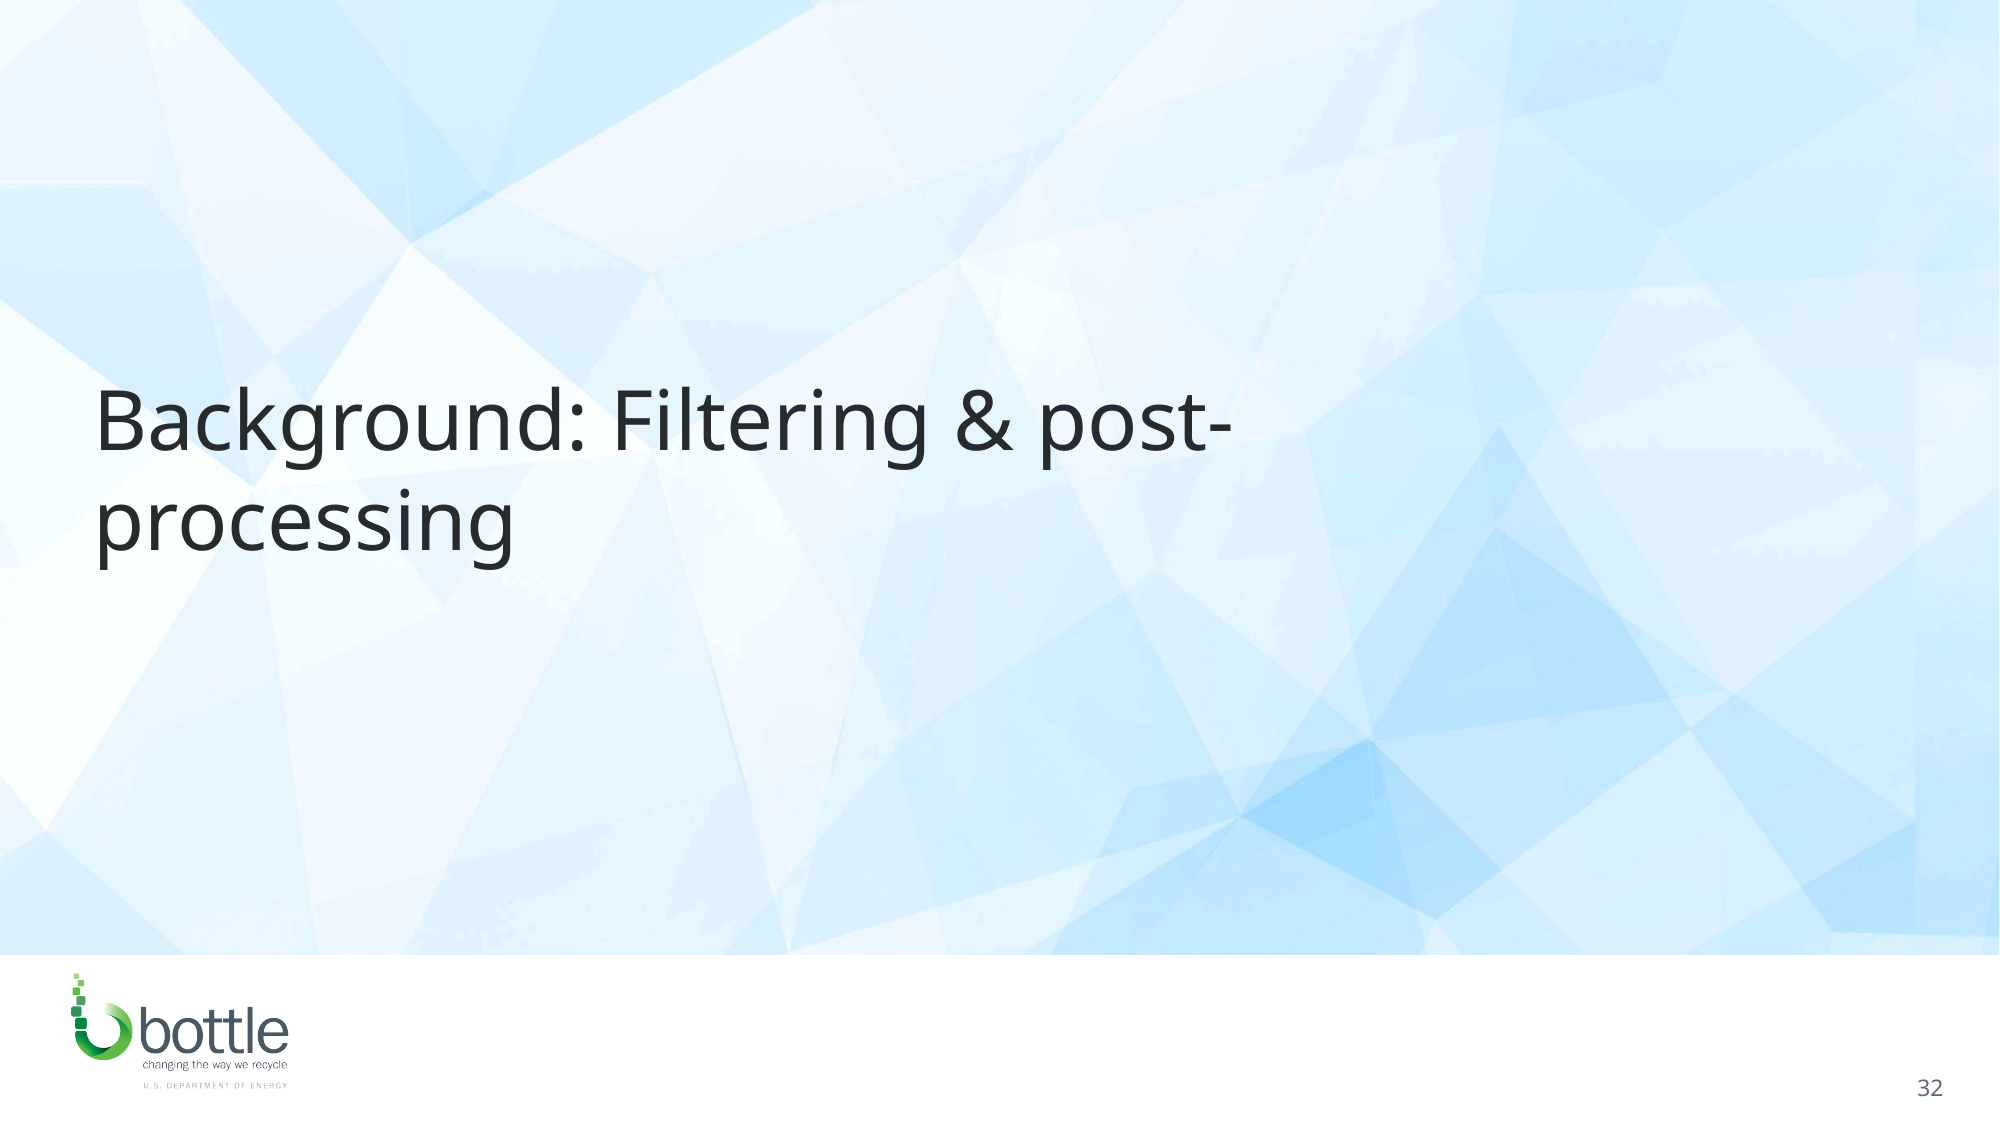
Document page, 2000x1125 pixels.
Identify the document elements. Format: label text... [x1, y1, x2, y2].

subtitle Background: Filtering & post-processing [78, 360, 1628, 476]
picture [0, 0, 2000, 1106]
